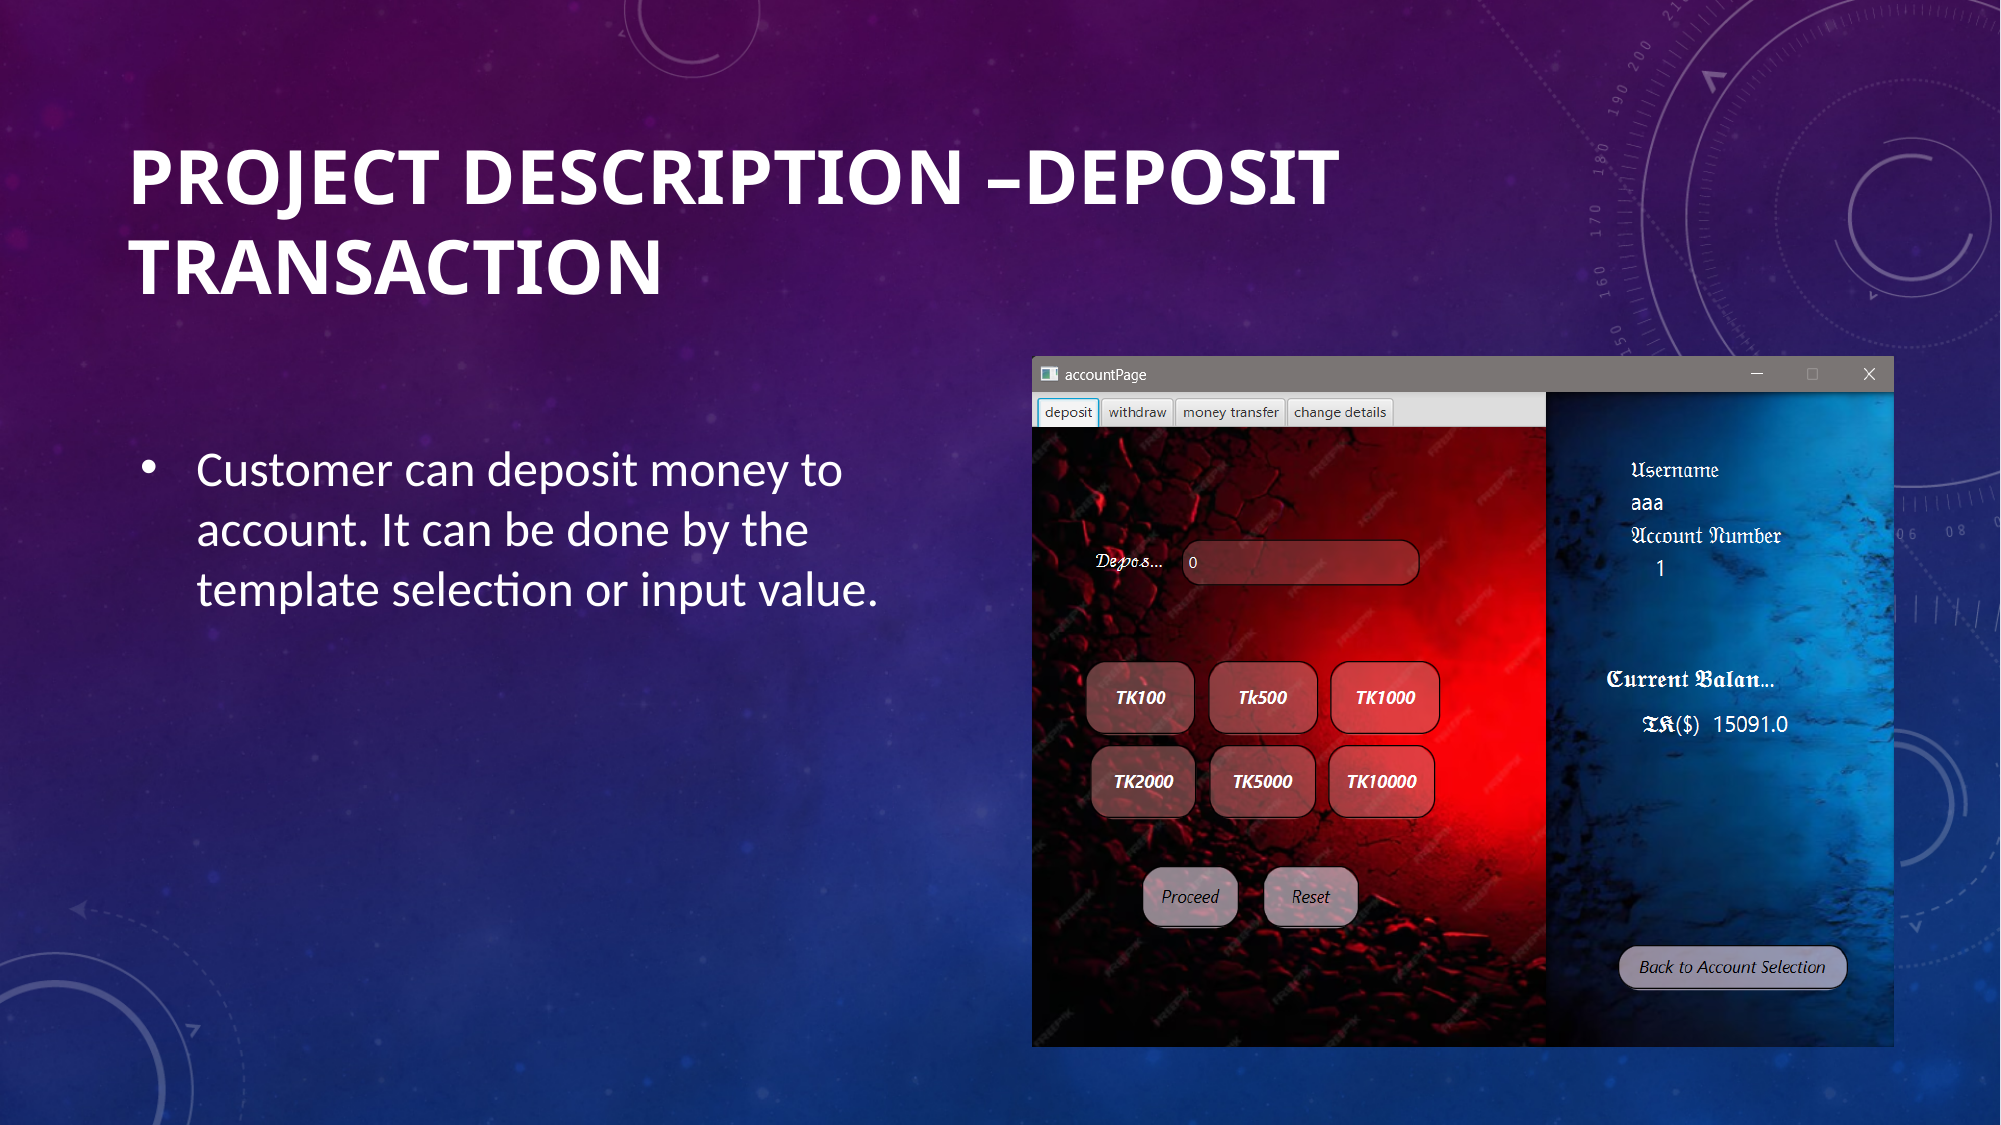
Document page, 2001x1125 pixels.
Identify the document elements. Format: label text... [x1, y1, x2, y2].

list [1032, 356, 1894, 1047]
title Project description –Deposit Transaction [112, 99, 1775, 339]
text_box Customer can deposit money to account. It can be done by the template selection or input value. [125, 428, 918, 624]
picture [0, 0, 2001, 1125]
